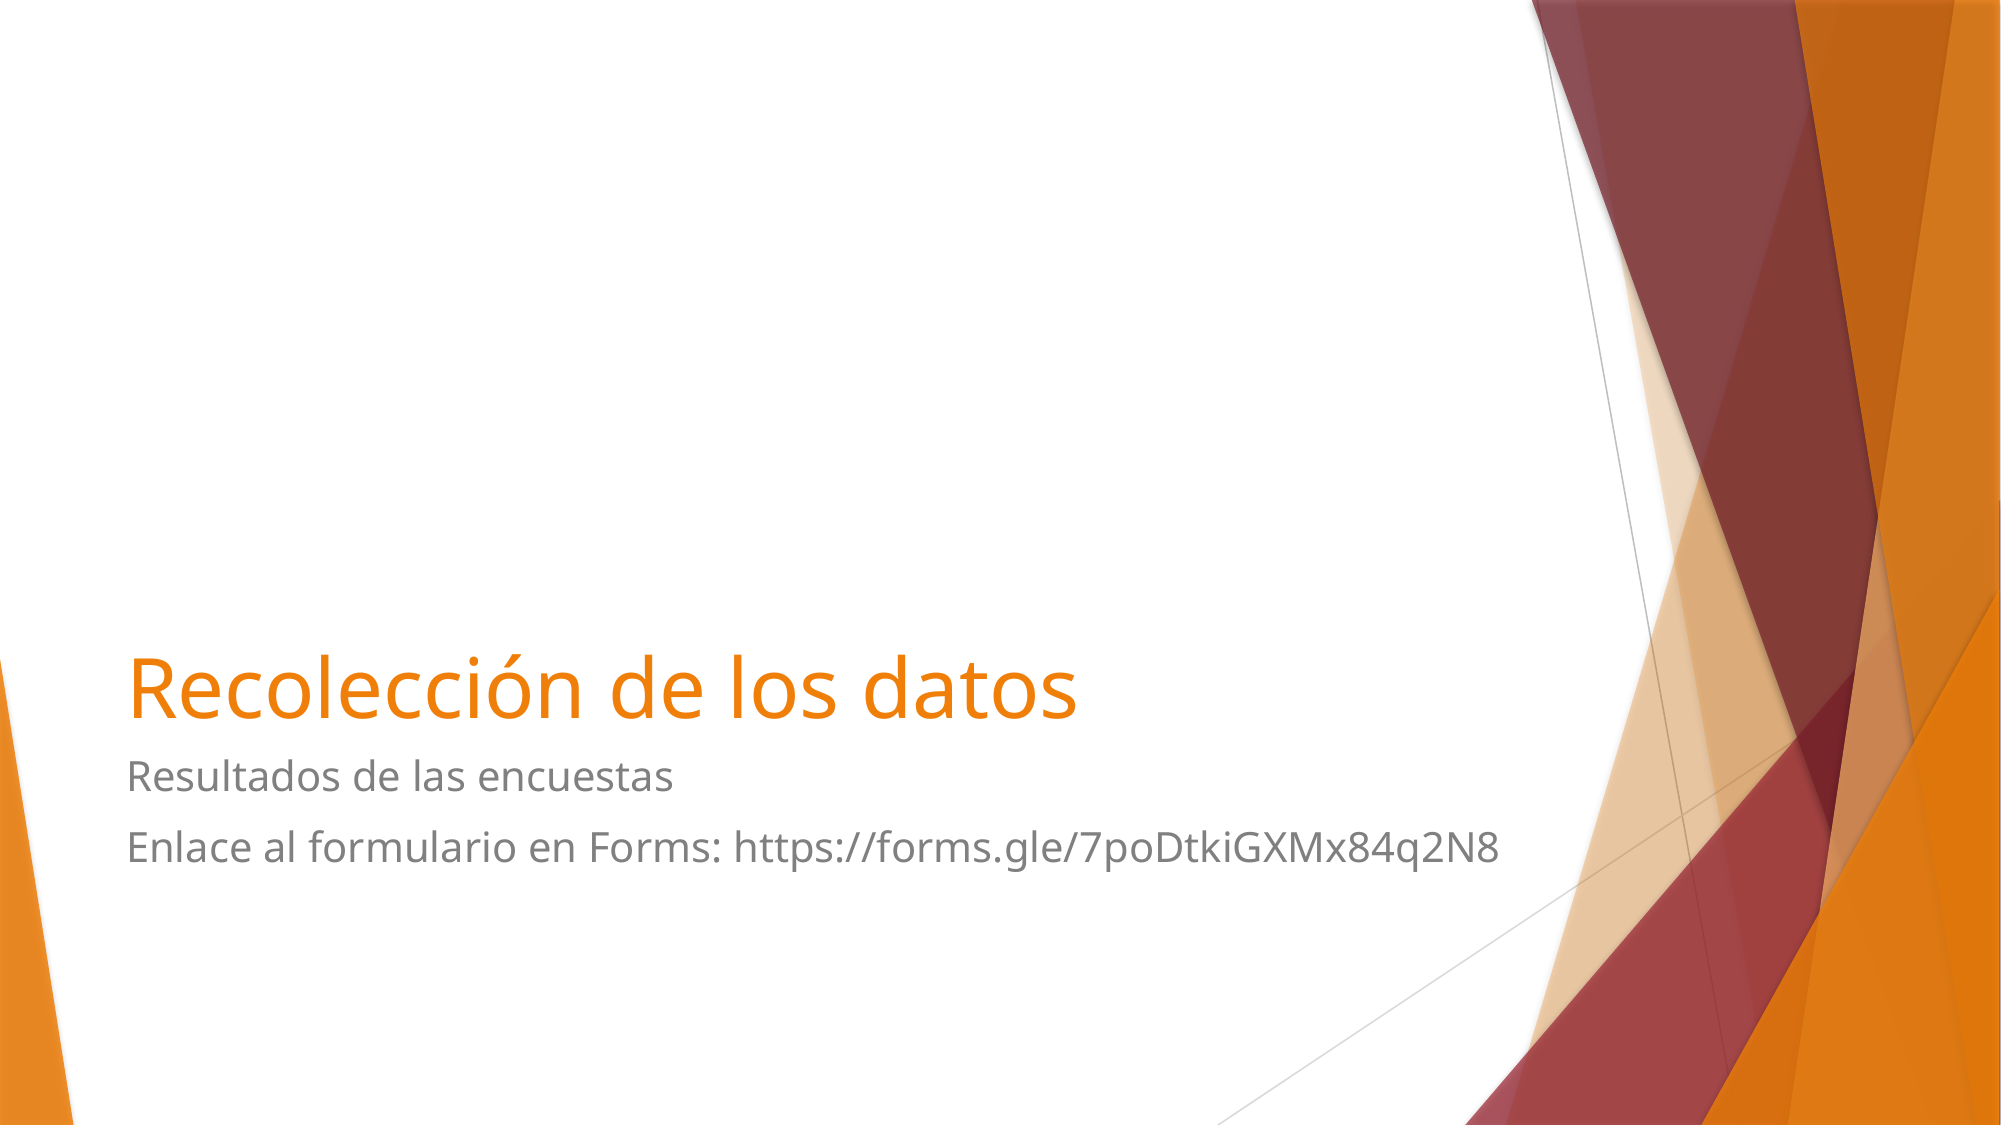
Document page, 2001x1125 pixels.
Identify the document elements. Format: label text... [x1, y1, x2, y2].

title Recolección de los datos [111, 443, 1522, 742]
text_box [111, 787, 1522, 881]
list Resultados de las encuestas Enlace al formulario en Forms: https://forms.gle/7poDtkiGXMx84q2N8 [111, 742, 1522, 787]
